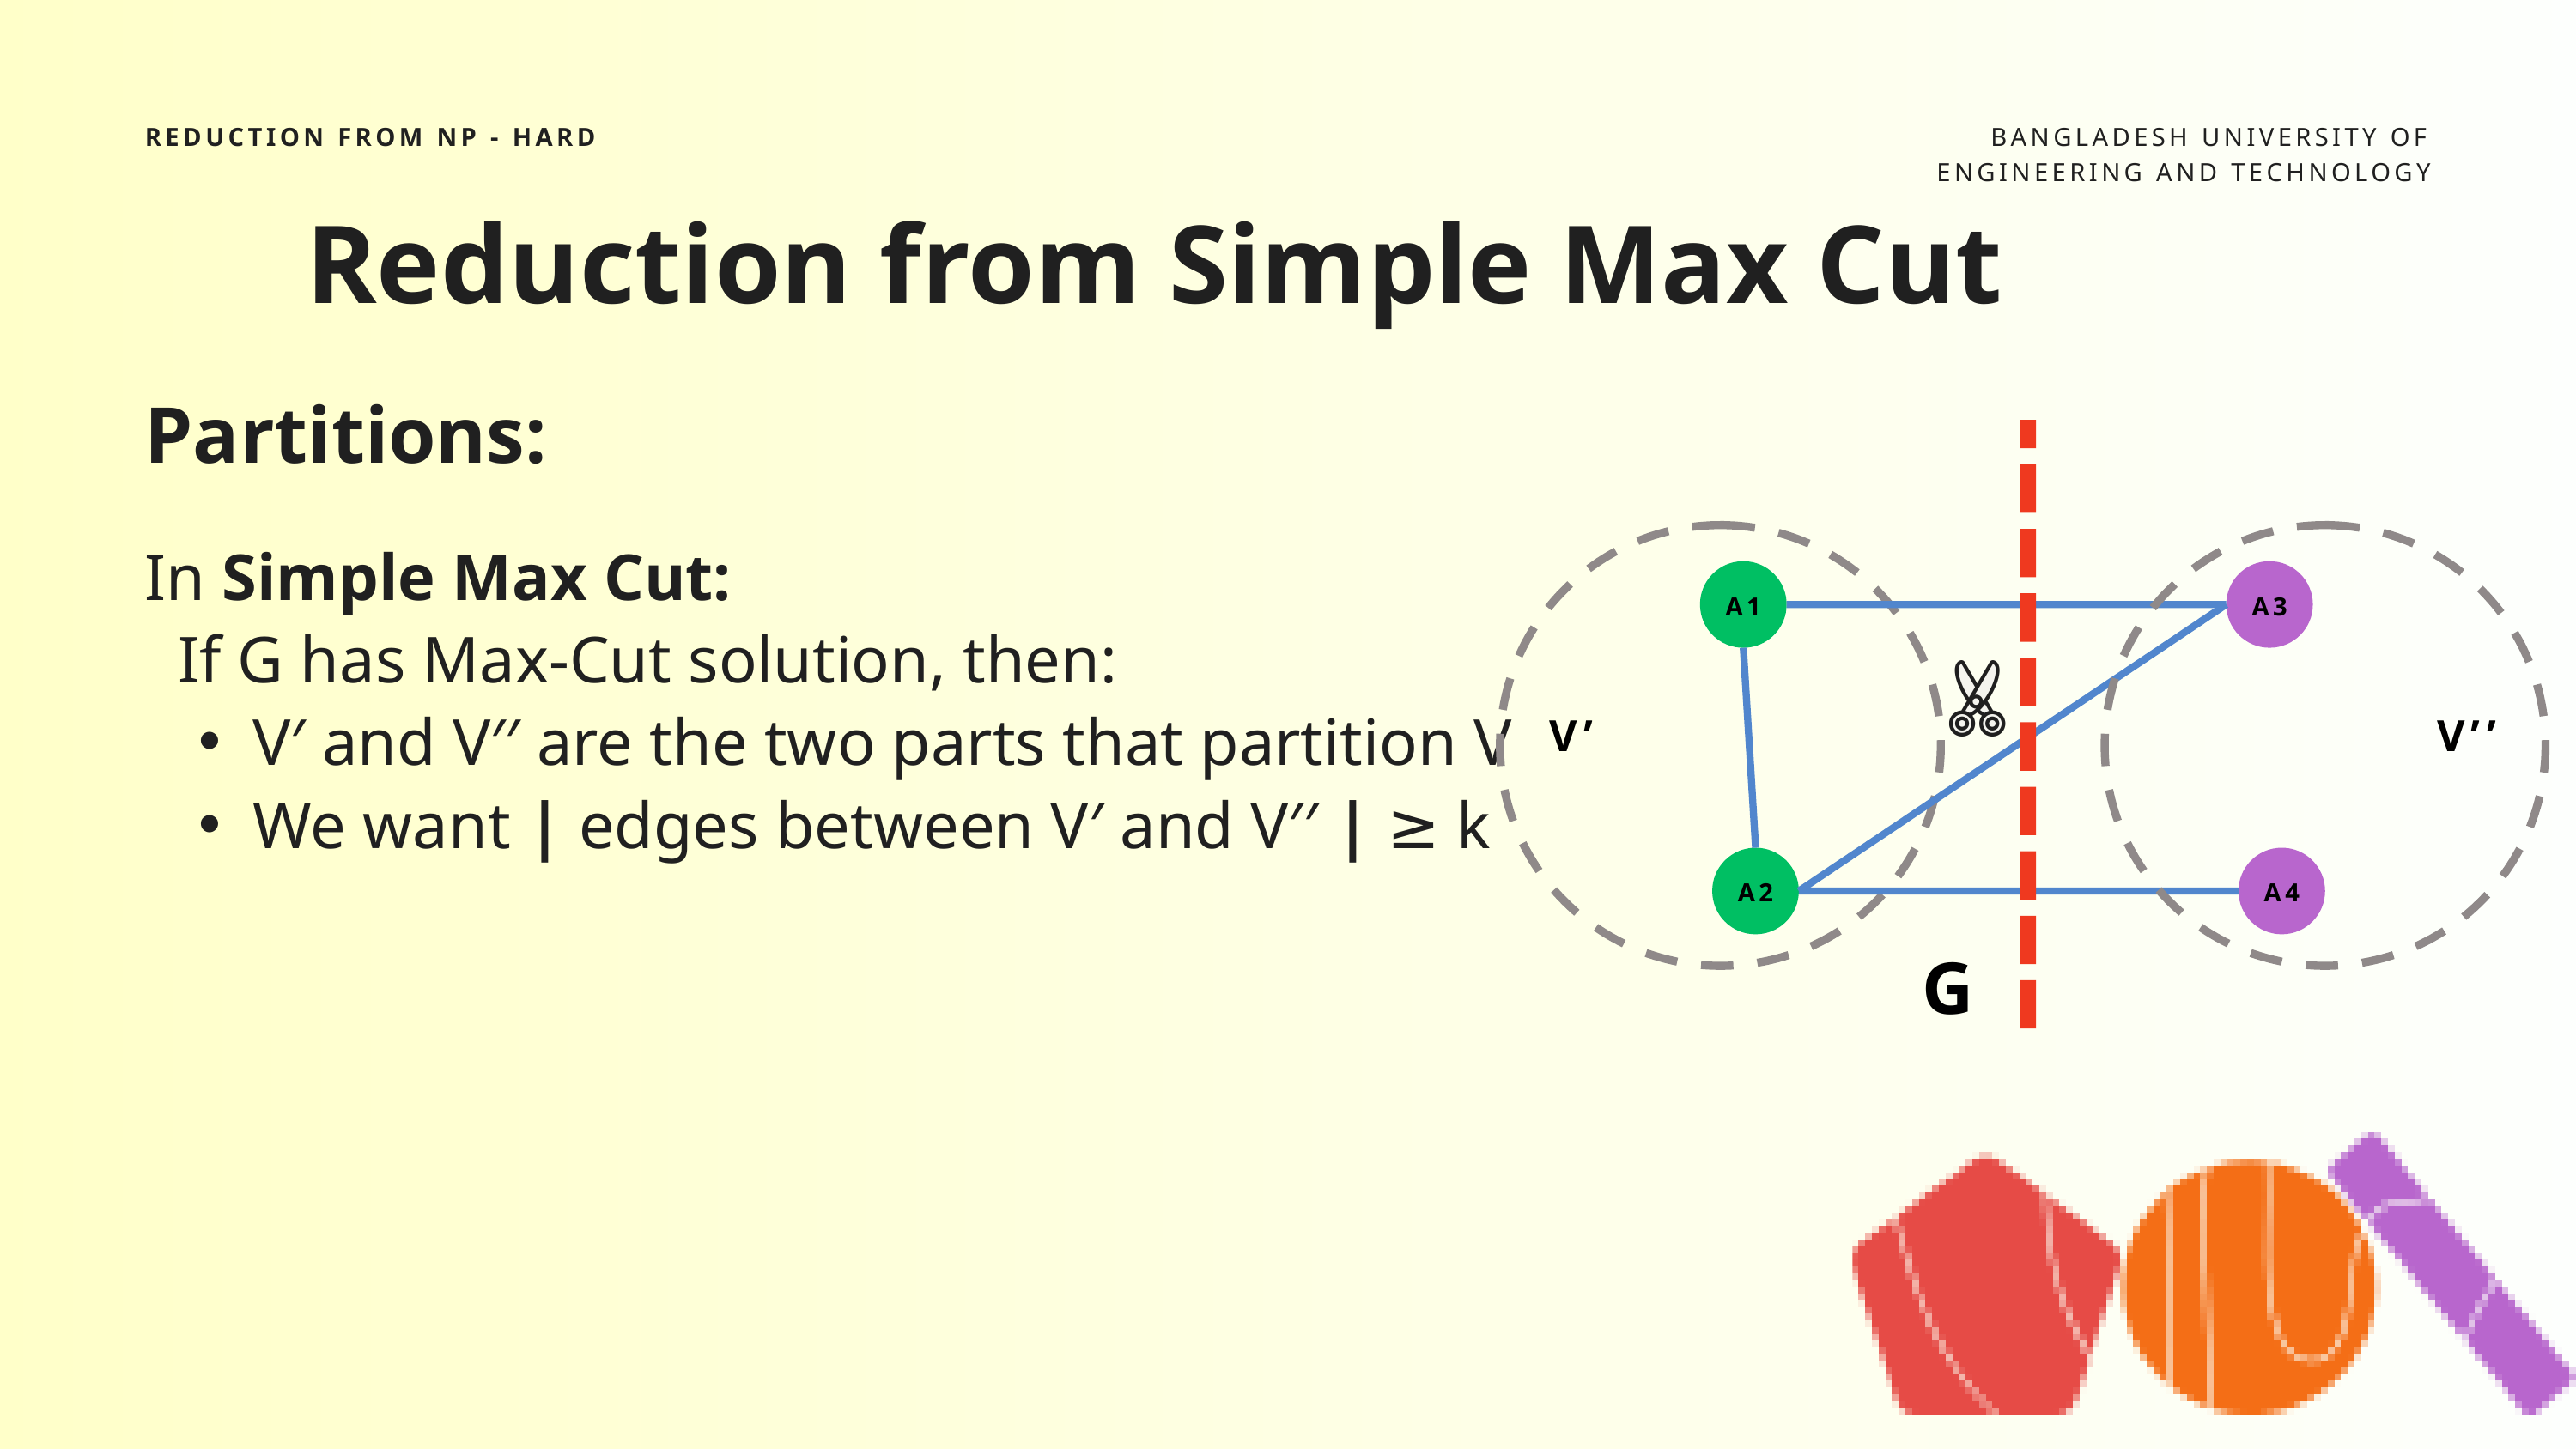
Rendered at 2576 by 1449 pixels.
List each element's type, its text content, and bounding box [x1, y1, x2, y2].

text_box [1852, 1132, 2576, 1415]
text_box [1499, 417, 2546, 1031]
text_box BANGLADESH UNIVERSITY OF ENGINEERING AND TECHNOLOGY [1837, 116, 2432, 187]
text_box In Simple Max Cut: If G has Max-Cut solution, then: V′ and V′′ are the two parts that partition V We want | edges between V′ and V′′ | ≥ k [144, 530, 1495, 861]
text_box Reduction from Simple Max Cut [306, 206, 2135, 325]
text_box Partitions: [144, 378, 1309, 479]
text_box REDUCTION FROM NP - HARD [144, 116, 739, 152]
